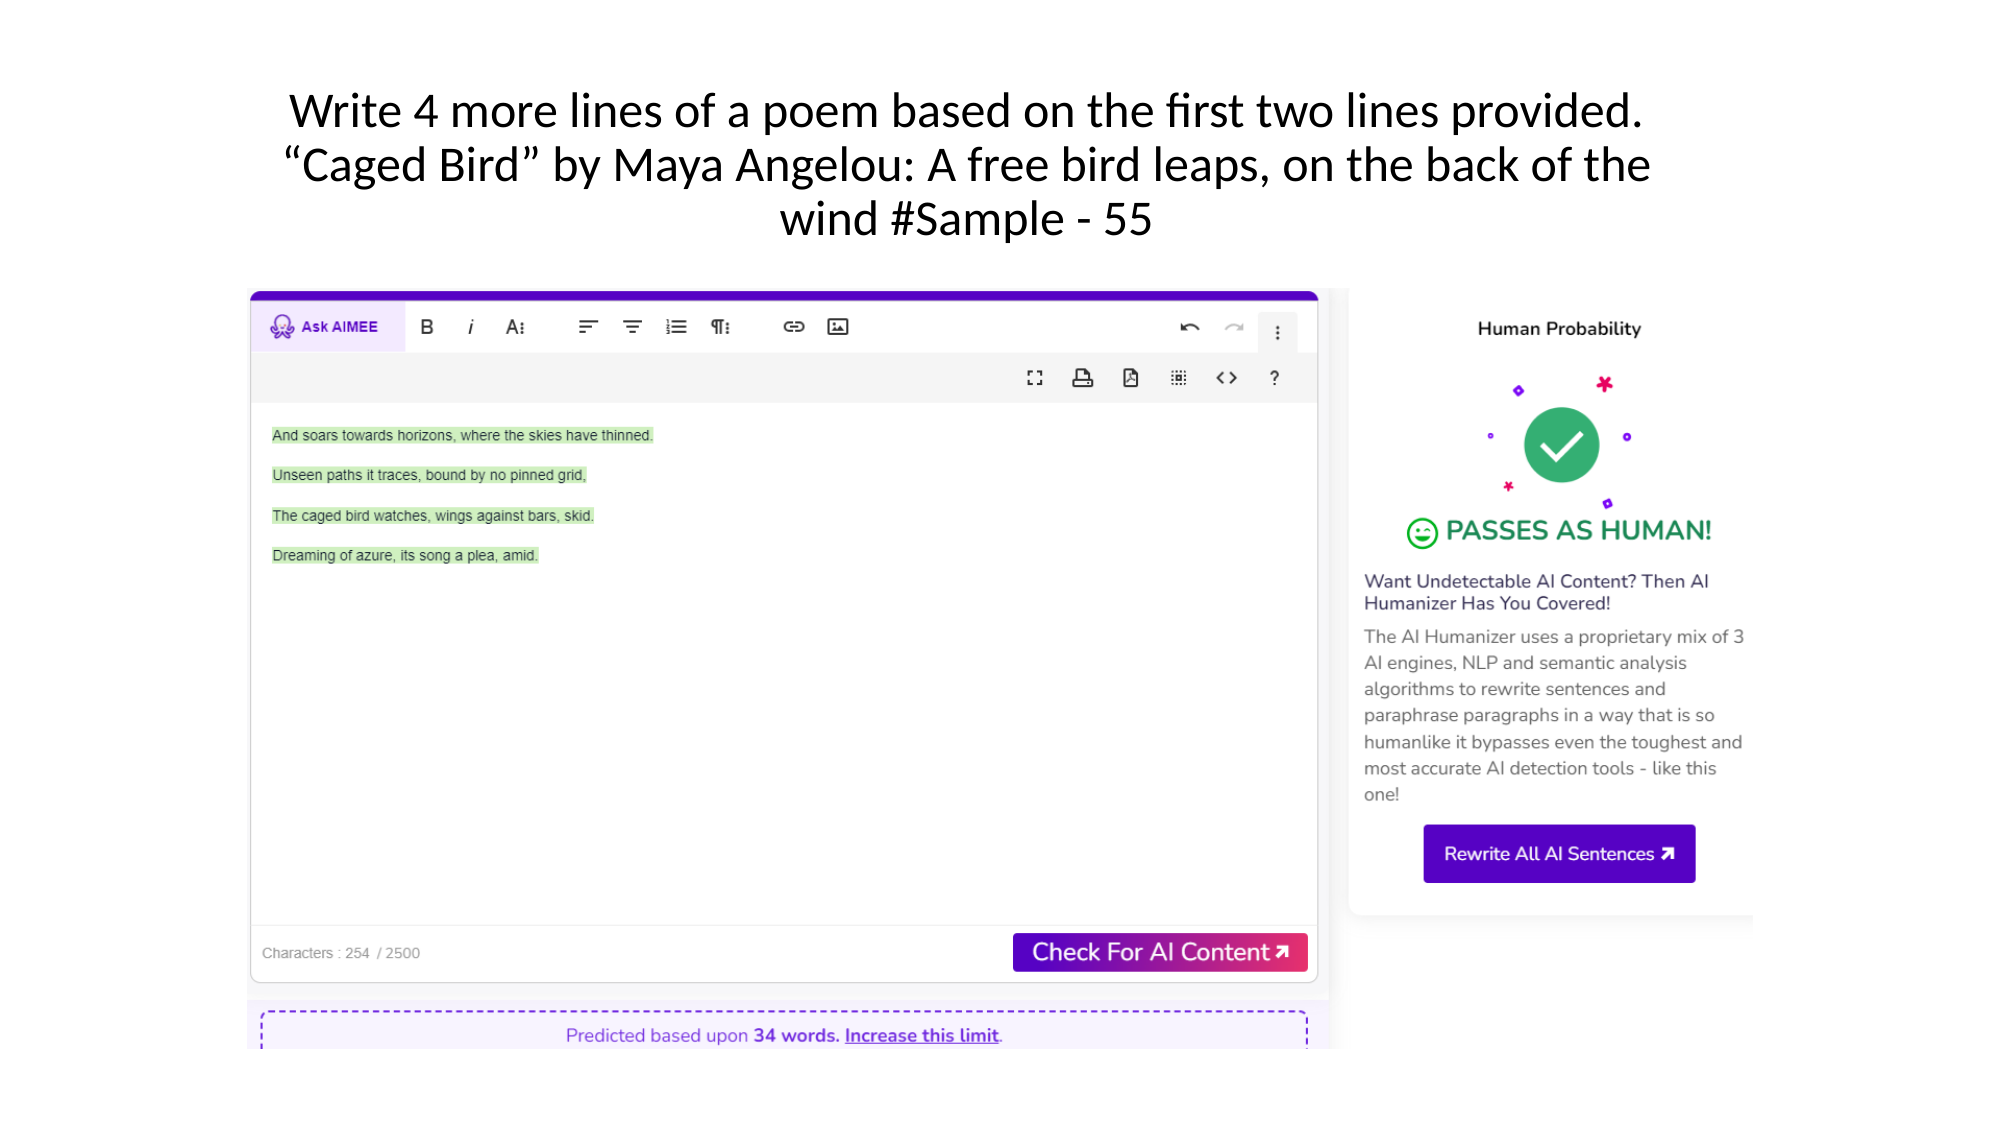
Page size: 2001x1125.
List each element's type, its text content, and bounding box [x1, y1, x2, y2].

subtitle Write 4 more lines of a poem based on the first two lines provided. “Caged Bird” by Maya Angelou: A free bird leaps, on the back of the wind #Sample - 55 [216, 76, 1717, 260]
picture [247, 288, 1753, 1049]
